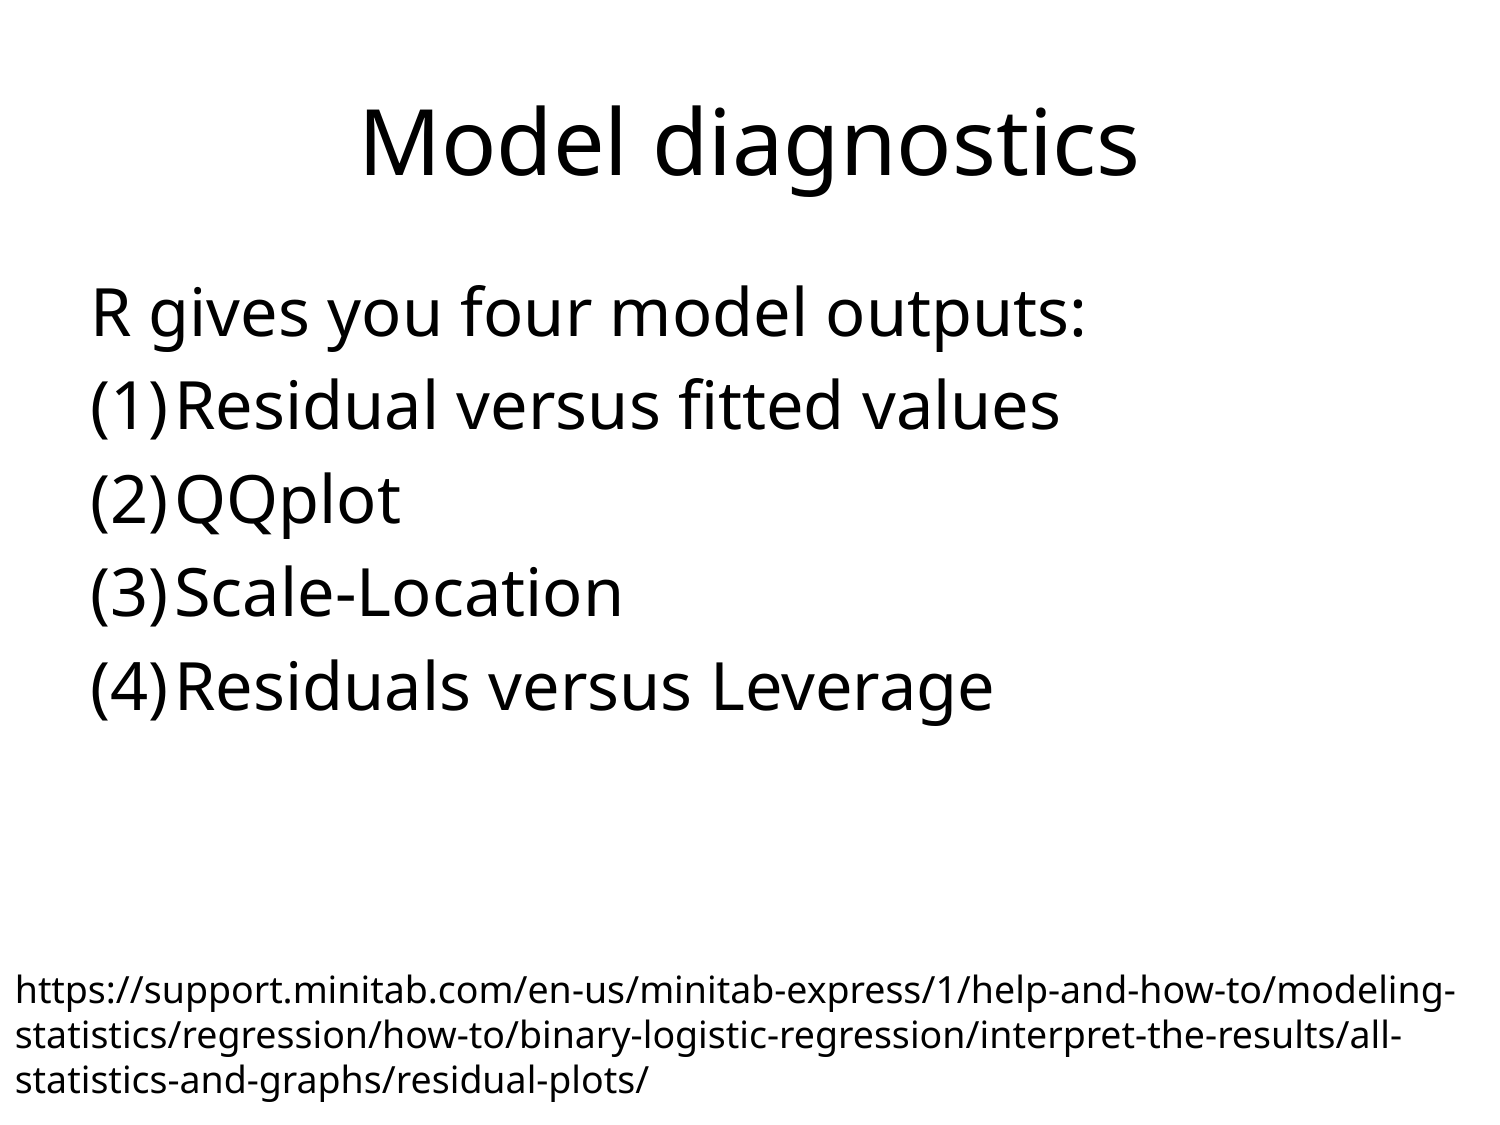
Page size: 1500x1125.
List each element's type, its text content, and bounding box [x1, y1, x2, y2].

title Model diagnostics [75, 45, 1425, 233]
list R gives you four model outputs: Residual versus fitted values QQplot Scale-Location Residuals versus Leverage [75, 262, 1425, 959]
text_box https://support.minitab.com/en-us/minitab-express/1/help-and-how-to/modeling-statistics/regression/how-to/binary-logistic-regression/interpret-the-results/all-statistics-and-graphs/residual-plots/ [0, 959, 1500, 1109]
